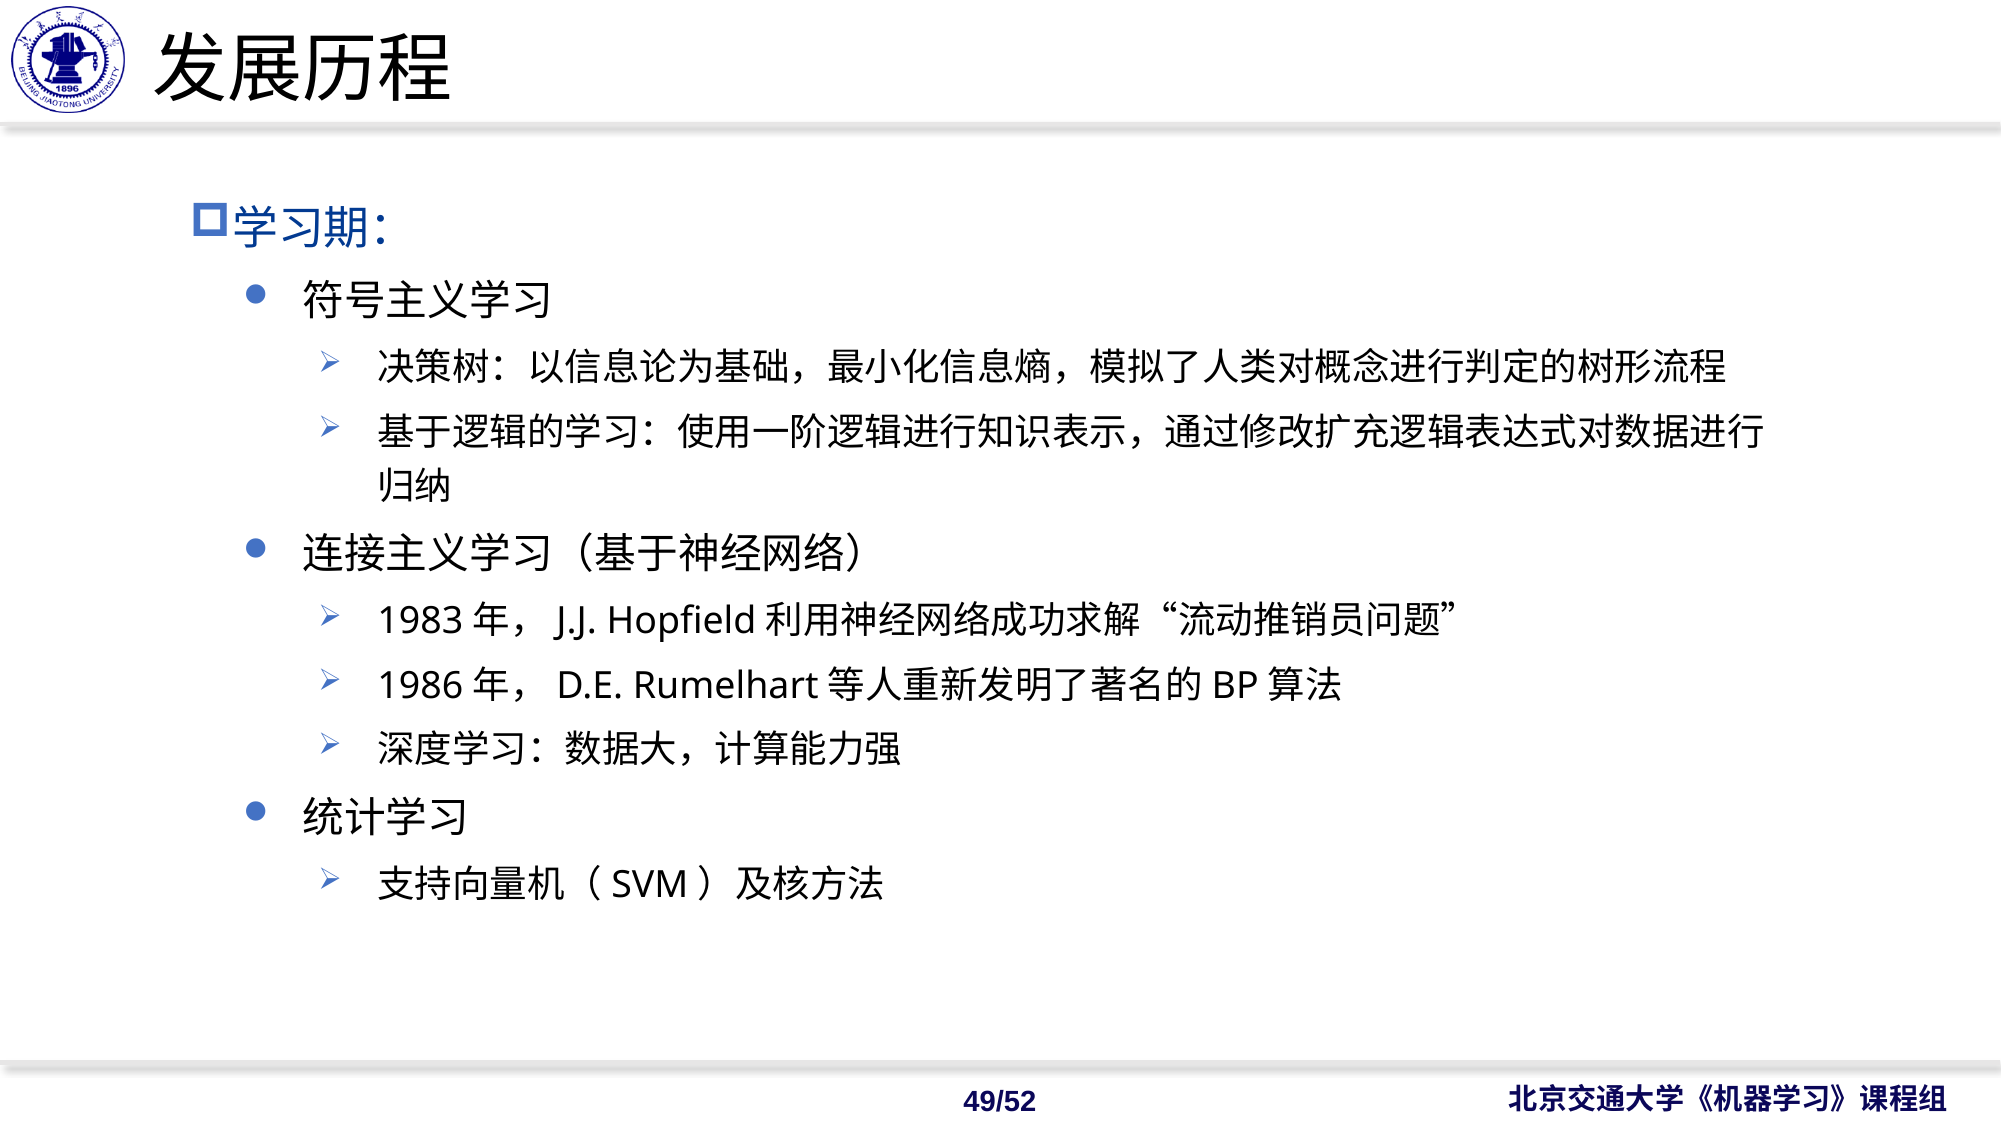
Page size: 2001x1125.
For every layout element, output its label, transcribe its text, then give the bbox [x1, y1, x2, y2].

picture [11, 6, 125, 113]
text_box 学习期： 符号主义学习 决策树：以信息论为基础，最小化信息熵，模拟了人类对概念进行判定的树形流程 基于逻辑的学习：使用一阶逻辑进行知识表示，通过修改扩充逻辑表达式对数据进行归纳 连接主义学习（基于神经网络） 1983年，J.J. Hopfield利用神经网络成功求解“流动推销员问题” 1986年，D.E. Rumelhart等人重新发明了著名的BP算法 深度学习：数据大，计算能力强 统计学习 支持向量机（SVM）及核方法 [174, 179, 1800, 938]
title 发展历程 [137, 0, 1862, 180]
